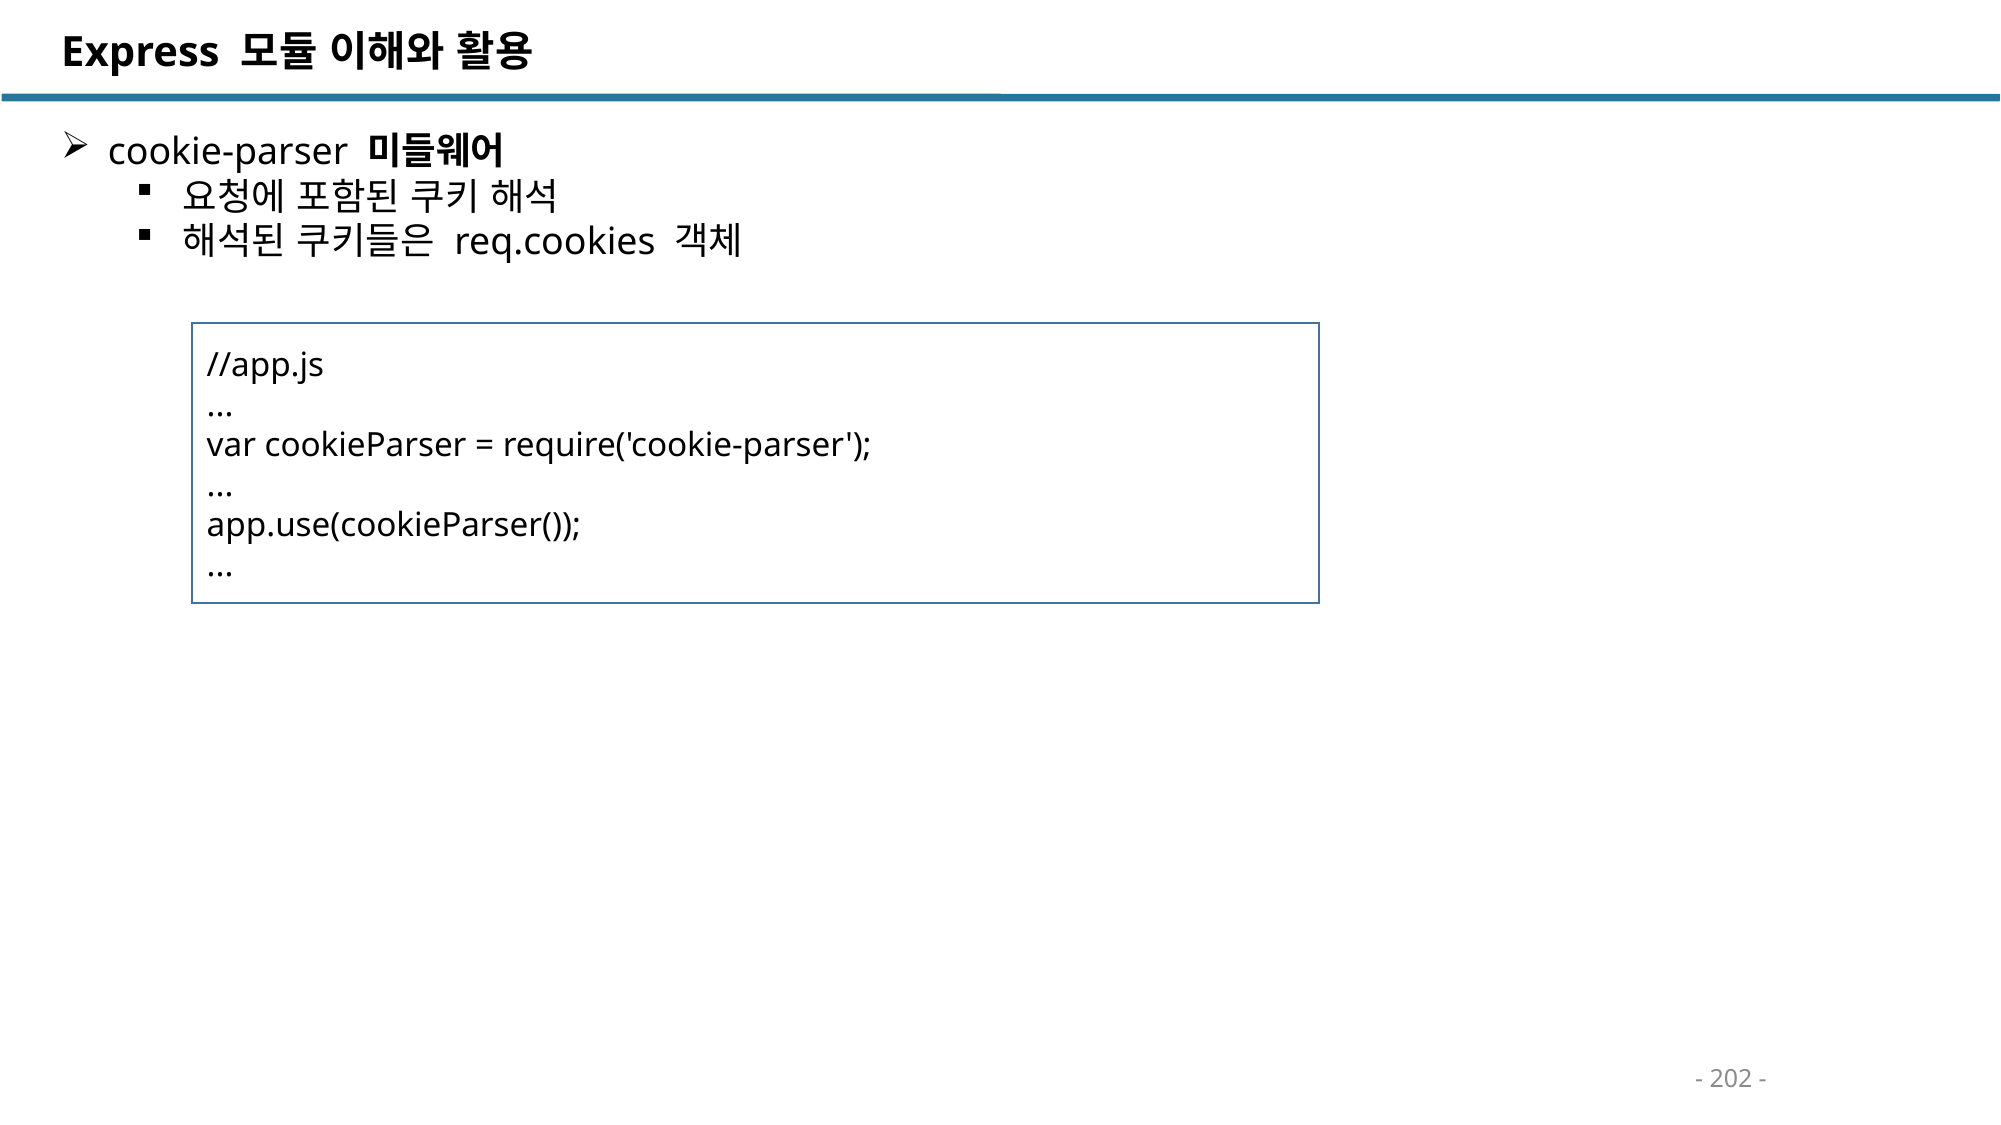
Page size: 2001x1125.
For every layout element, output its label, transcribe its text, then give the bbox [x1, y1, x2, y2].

slide_number - 202 - [1500, 1061, 1968, 1097]
text_box Express 모듈 이해와 활용 [46, 23, 1232, 95]
text_box //app.js ... var cookieParser = require('cookie-parser'); ... app.use(cookieParser()); ... [191, 322, 1320, 604]
text_box cookie-parser 미들웨어 요청에 포함된 쿠키 해석 해석된 쿠키들은 req.cookies 객체 [46, 120, 1948, 270]
